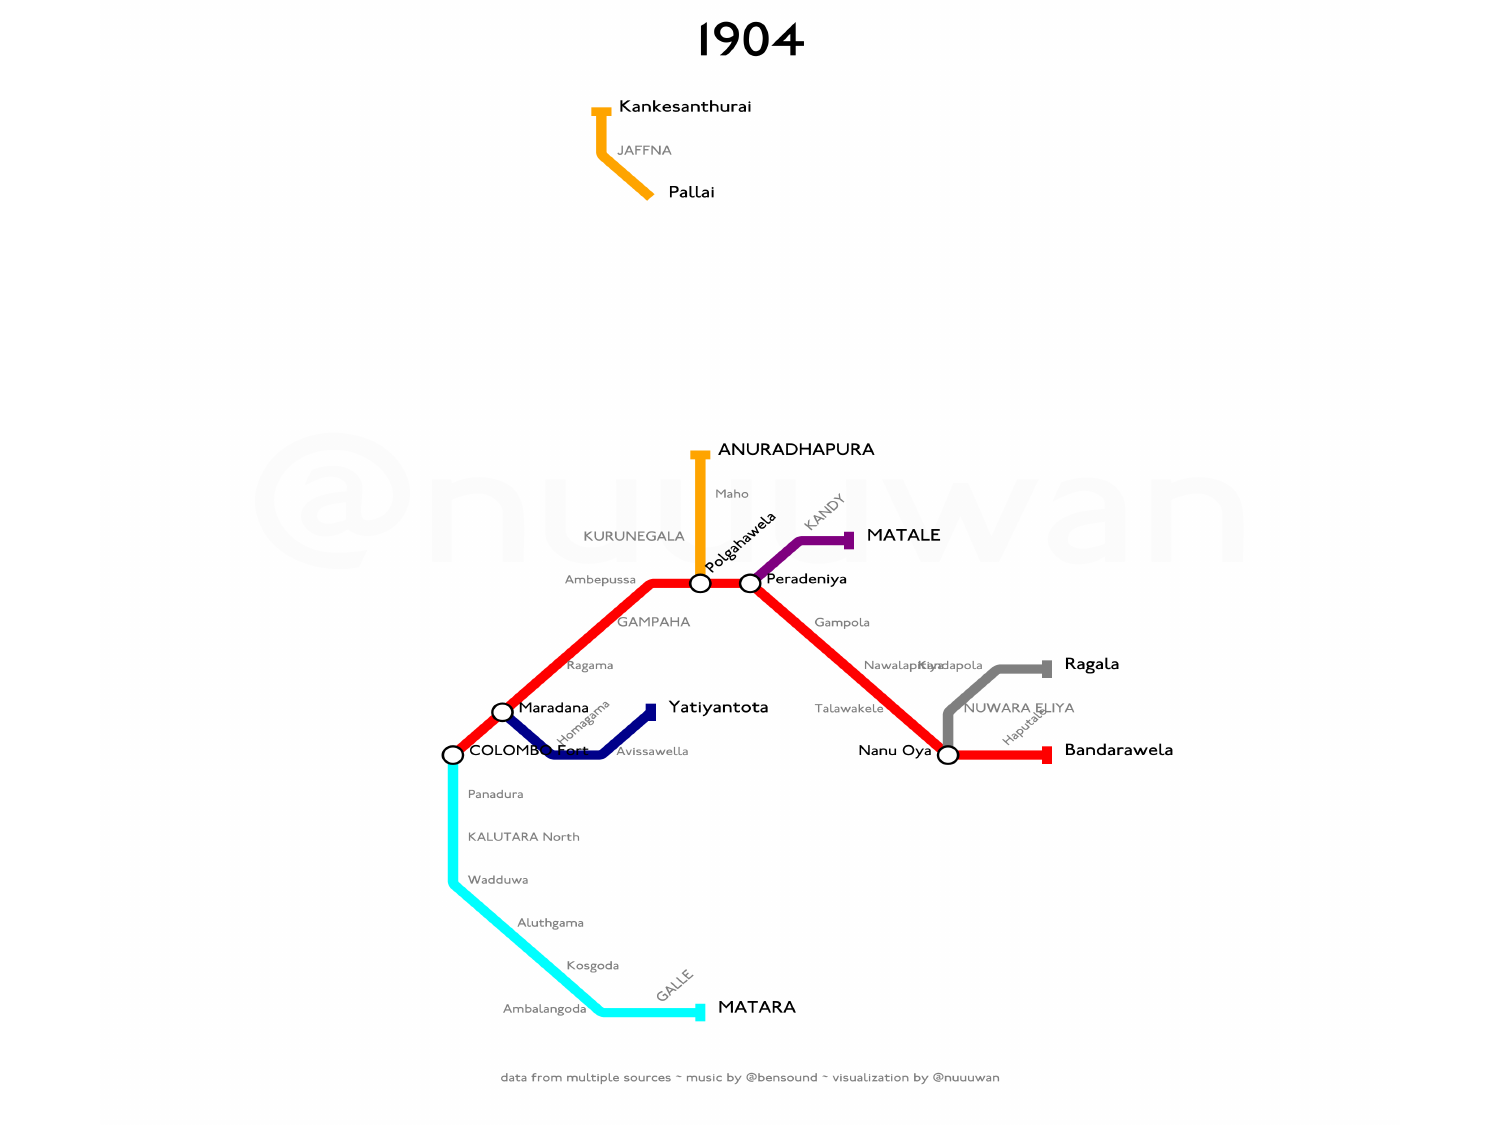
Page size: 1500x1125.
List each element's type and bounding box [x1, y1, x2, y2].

picture [100, 0, 1400, 1125]
